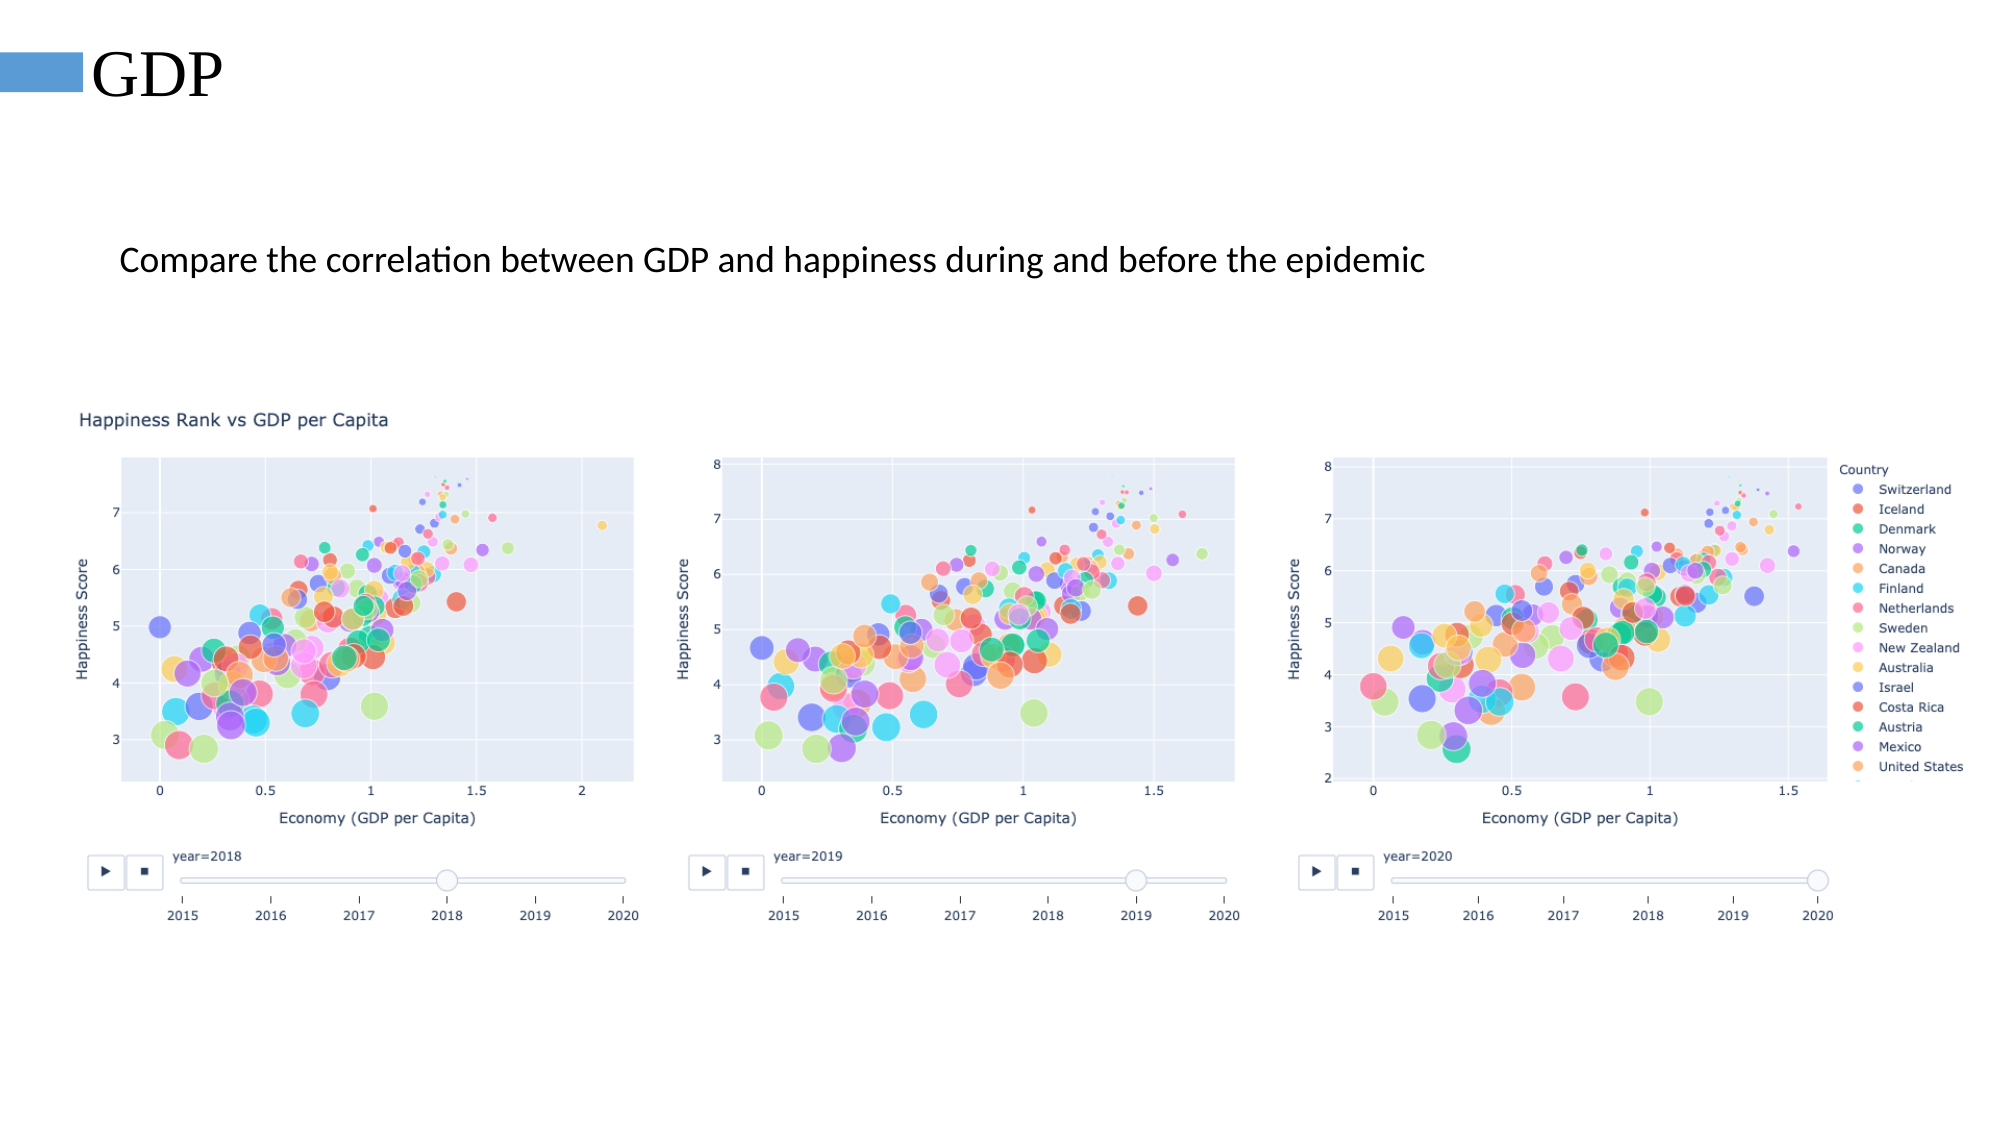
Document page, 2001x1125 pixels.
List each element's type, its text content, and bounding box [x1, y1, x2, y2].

text_box Compare the correlation between GDP and happiness during and before the epidemic [104, 227, 1443, 288]
text_box [0, 51, 83, 93]
text_box GDP [83, 31, 249, 120]
picture [1250, 443, 2000, 942]
picture [38, 395, 1242, 942]
